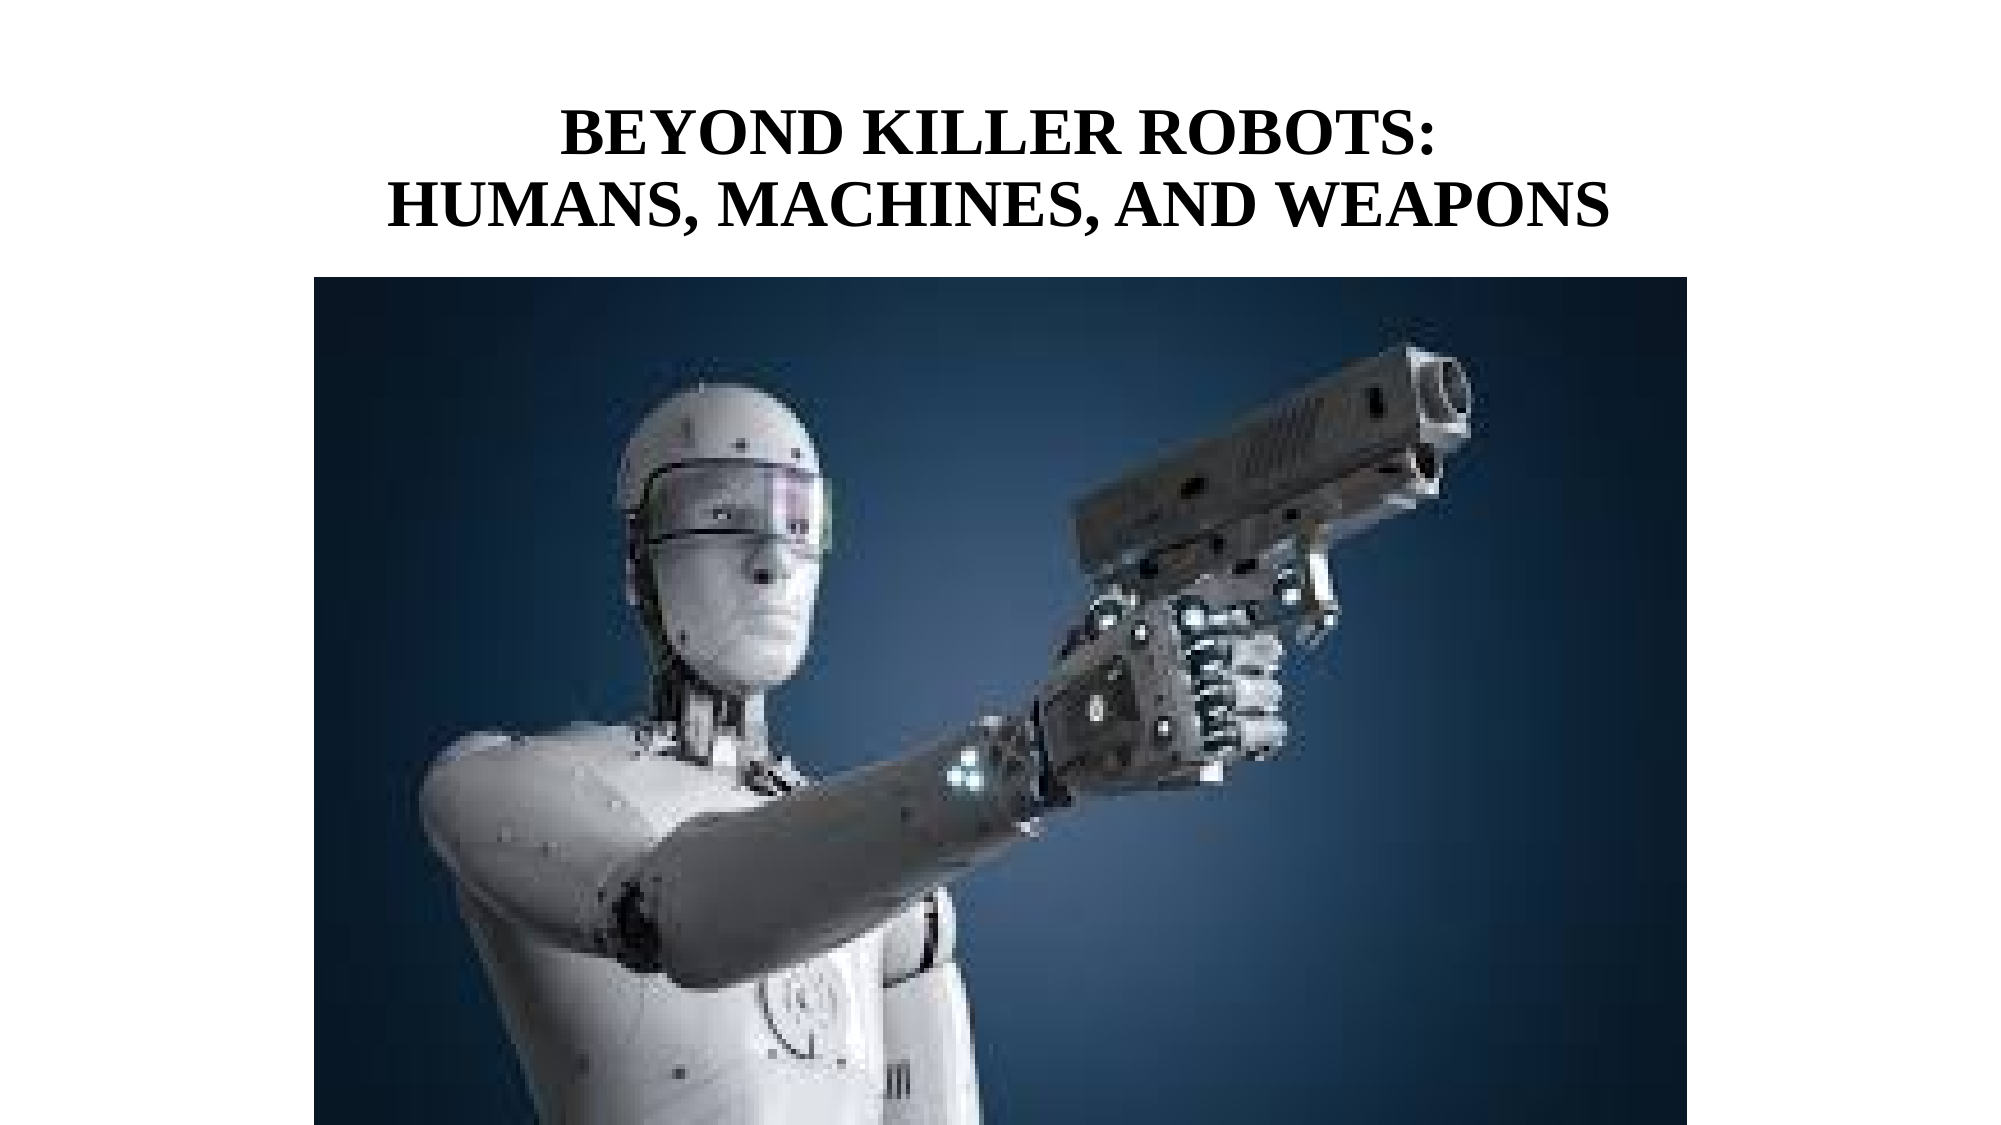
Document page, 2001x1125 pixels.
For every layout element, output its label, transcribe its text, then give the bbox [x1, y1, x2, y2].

title BEYOND KILLER ROBOTS: HUMANS, MACHINES, AND WEAPONS [137, 59, 1863, 278]
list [314, 276, 1688, 1125]
